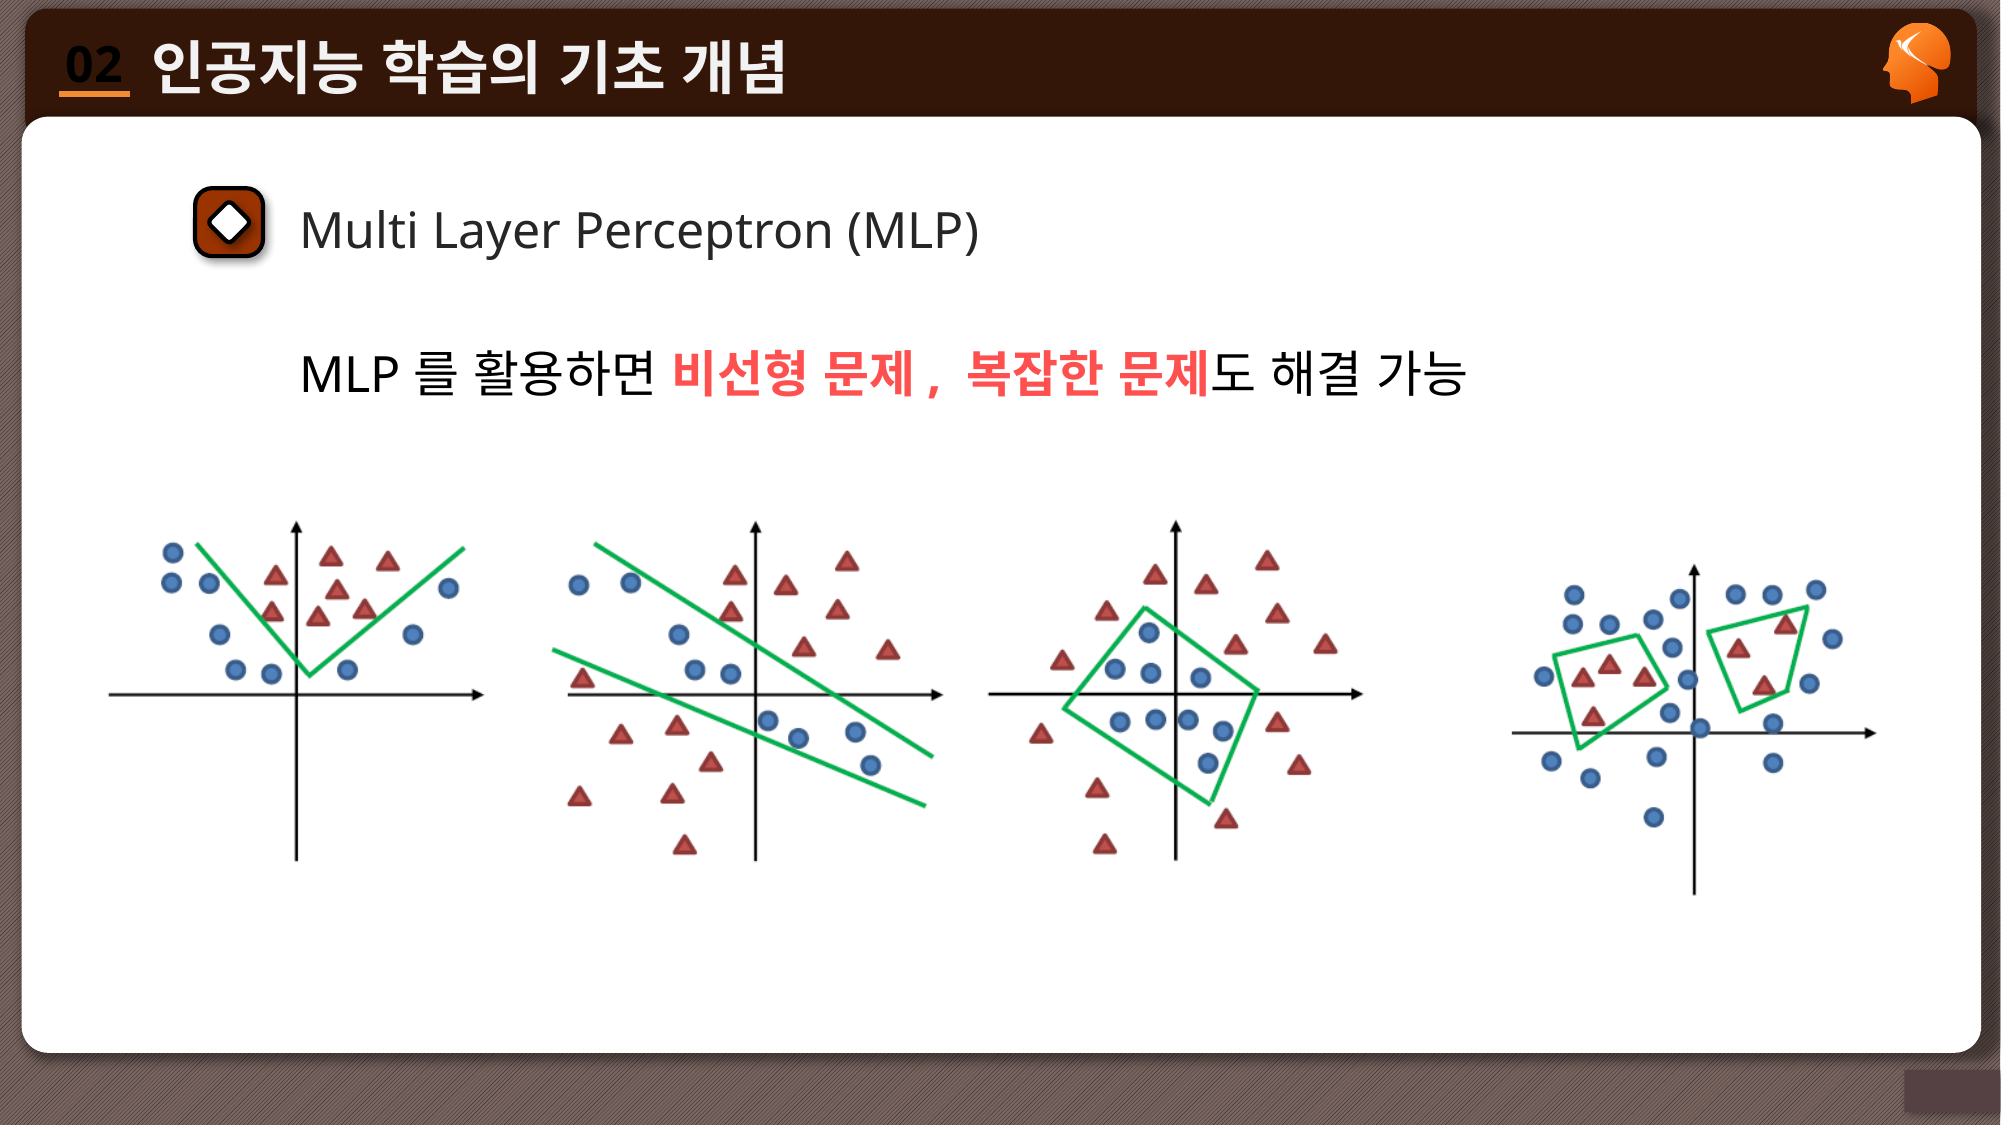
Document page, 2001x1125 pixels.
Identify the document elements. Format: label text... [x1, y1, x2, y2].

picture [1880, 23, 1954, 107]
picture [1491, 553, 1901, 905]
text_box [195, 188, 264, 257]
text_box MLP를 활용하면 비선형 문제, 복잡한 문제도 해결 가능 [289, 302, 1949, 413]
picture [70, 461, 1388, 925]
text_box Multi Layer Perceptron (MLP) [289, 188, 1509, 268]
